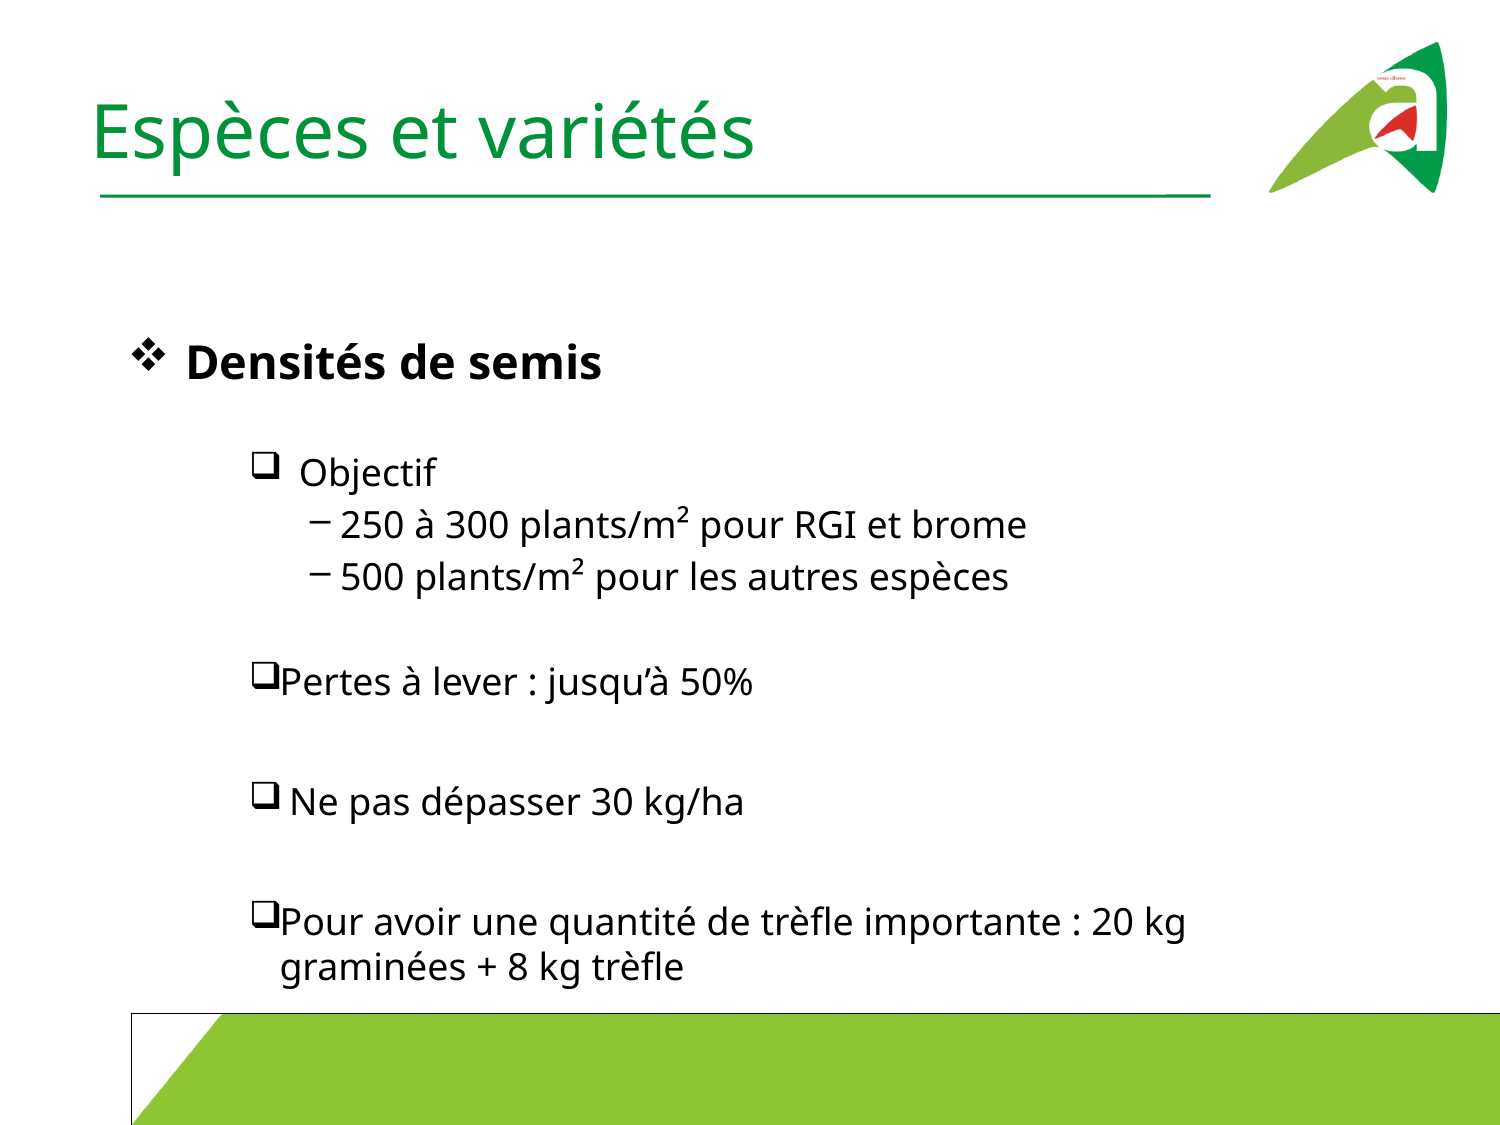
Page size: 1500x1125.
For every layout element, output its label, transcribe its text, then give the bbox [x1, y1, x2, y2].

picture [131, 1013, 1500, 1125]
list Densités de semis Objectif 250 à 300 plants/m² pour RGI et brome 500 plants/m² pour les autres espèces Pertes à lever : jusqu’à 50% Ne pas dépasser 30 kg/ha Pour avoir une quantité de trèfle importante : 20 kg graminées + 8 kg trèfle [112, 324, 1388, 1000]
picture [1269, 42, 1447, 193]
title Espèces et variétés [75, 50, 1350, 209]
